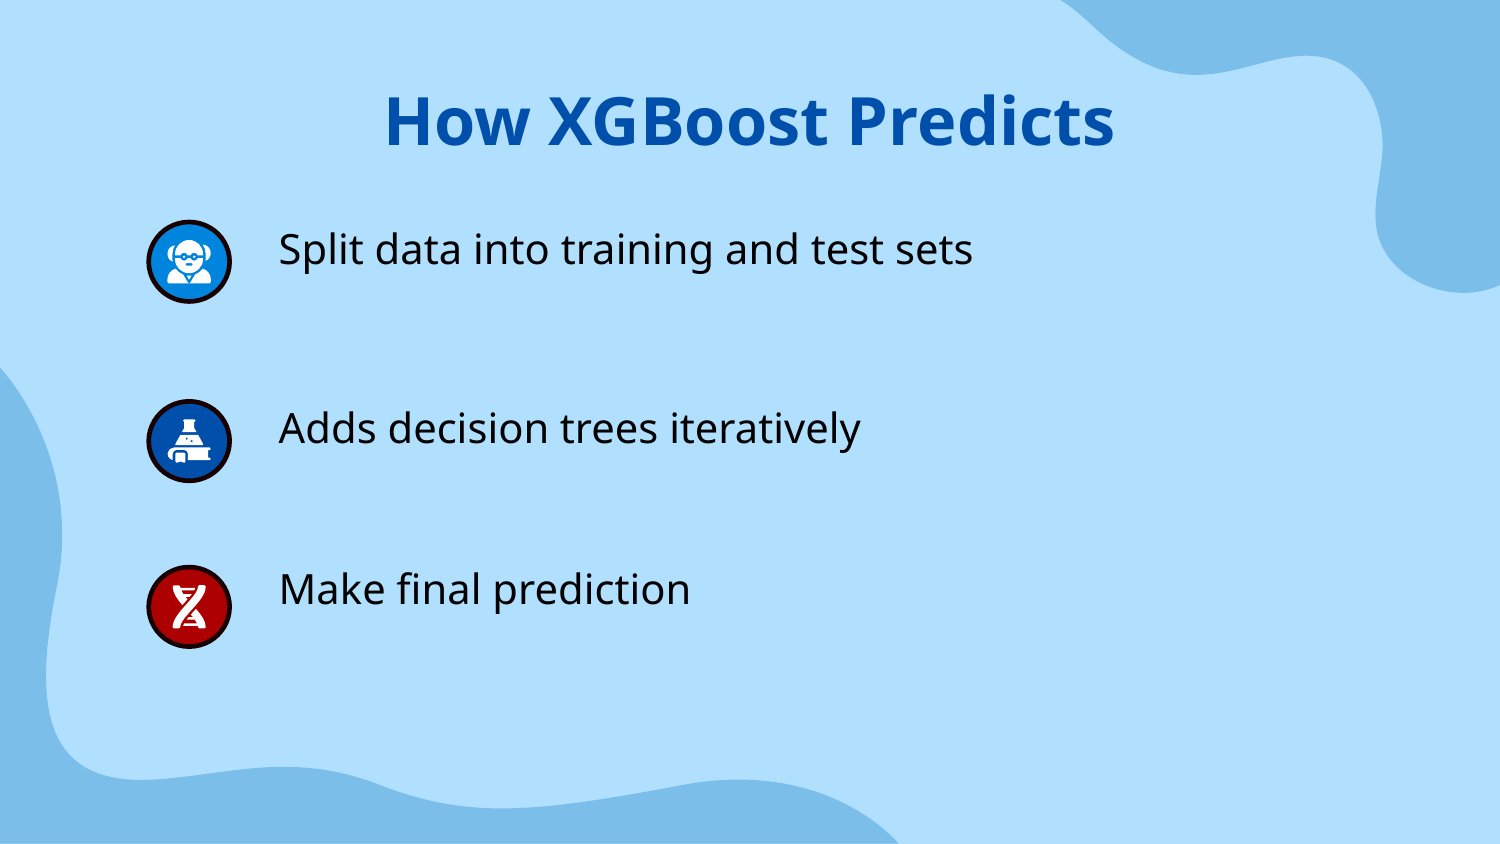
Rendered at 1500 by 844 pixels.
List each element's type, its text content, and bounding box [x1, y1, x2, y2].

text_box Split data into training and test sets [263, 208, 1258, 289]
title How XGBoost Predicts [118, 63, 1382, 161]
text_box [167, 419, 212, 464]
text_box [148, 401, 230, 481]
text_box [148, 567, 230, 647]
text_box [148, 221, 230, 302]
text_box Make final prediction [263, 547, 1258, 678]
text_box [172, 584, 206, 629]
text_box Adds decision trees iteratively [263, 387, 1258, 468]
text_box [164, 239, 215, 284]
